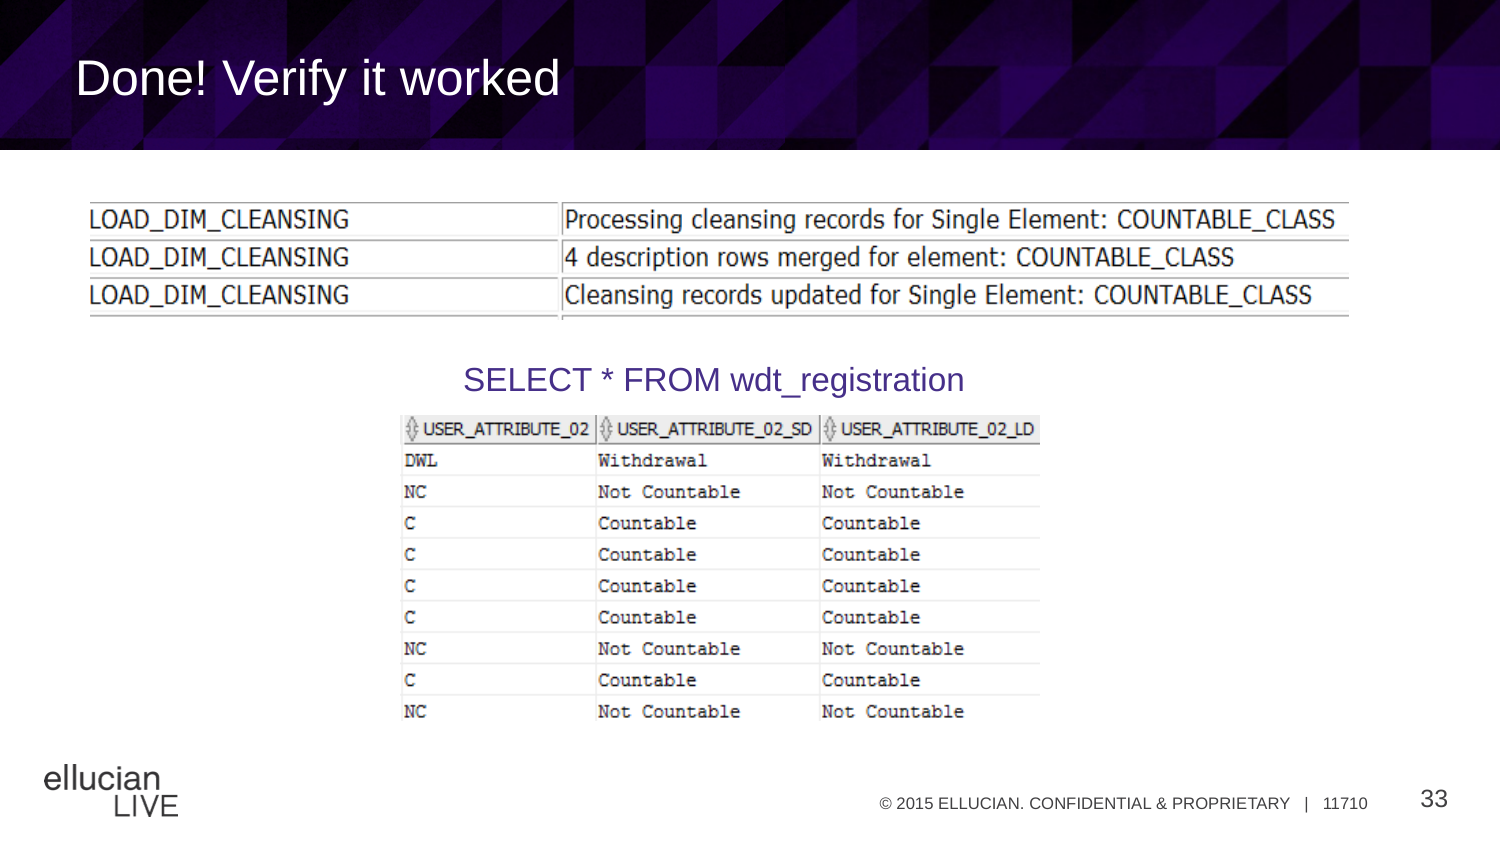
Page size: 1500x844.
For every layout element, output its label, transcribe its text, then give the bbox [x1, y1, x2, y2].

picture [0, 0, 1500, 150]
picture [399, 415, 1040, 721]
picture [44, 764, 178, 817]
picture [90, 202, 1349, 320]
list SELECT * FROM wdt_registration [67, 185, 1362, 721]
title Done! Verify it worked [75, 4, 1369, 146]
